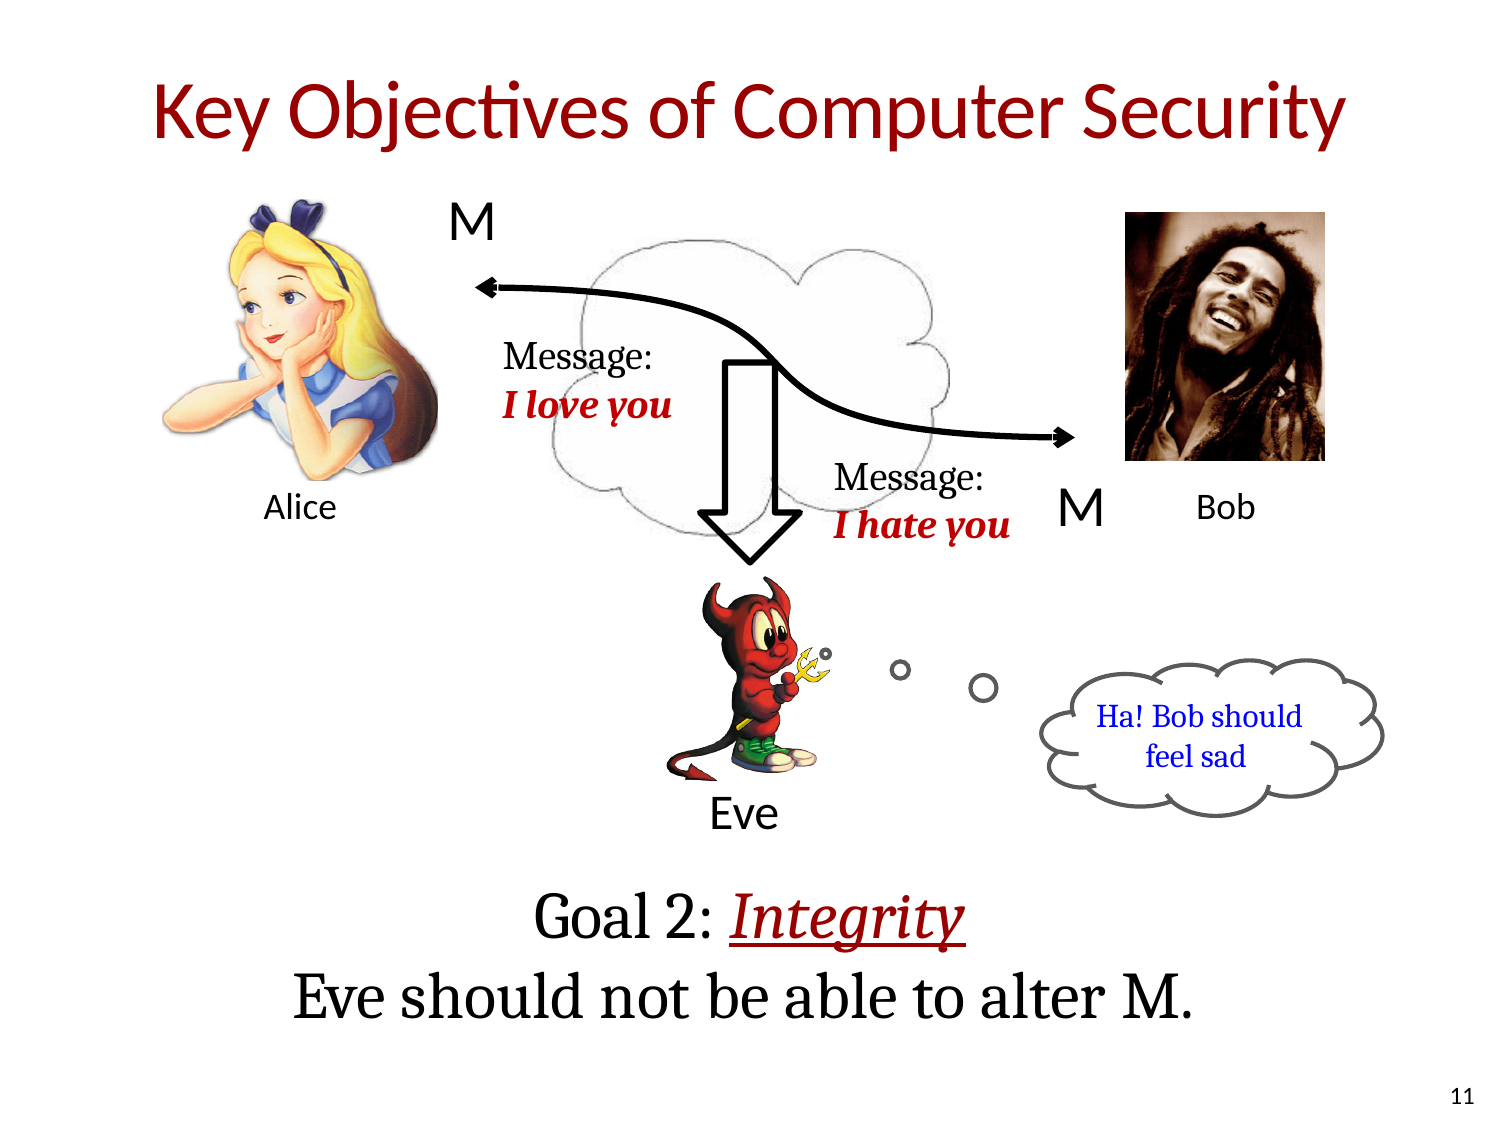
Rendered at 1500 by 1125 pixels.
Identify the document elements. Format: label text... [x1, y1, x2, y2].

picture [549, 438, 951, 541]
picture [162, 199, 438, 481]
title Key Objectives of Computer Security [75, 11, 1425, 199]
picture [1124, 212, 1326, 462]
text_box M [1044, 461, 1109, 524]
text_box Goal 2: Integrity Eve should not be able to alter M. [292, 872, 1208, 1033]
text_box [662, 574, 838, 849]
text_box Bob [1181, 474, 1269, 540]
text_box Alice [248, 490, 351, 540]
text_box [735, 548, 765, 563]
slide_number 11 [1125, 1065, 1475, 1125]
picture [549, 237, 951, 287]
text_box Message: I hate you [818, 447, 1044, 555]
text_box Ha! Bob should feel sad [1039, 658, 1385, 819]
text_box M [438, 199, 500, 238]
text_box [474, 287, 1076, 438]
text_box Ha! Bob should feel sad [968, 672, 999, 704]
text_box Ha! Bob should feel sad [889, 659, 912, 681]
